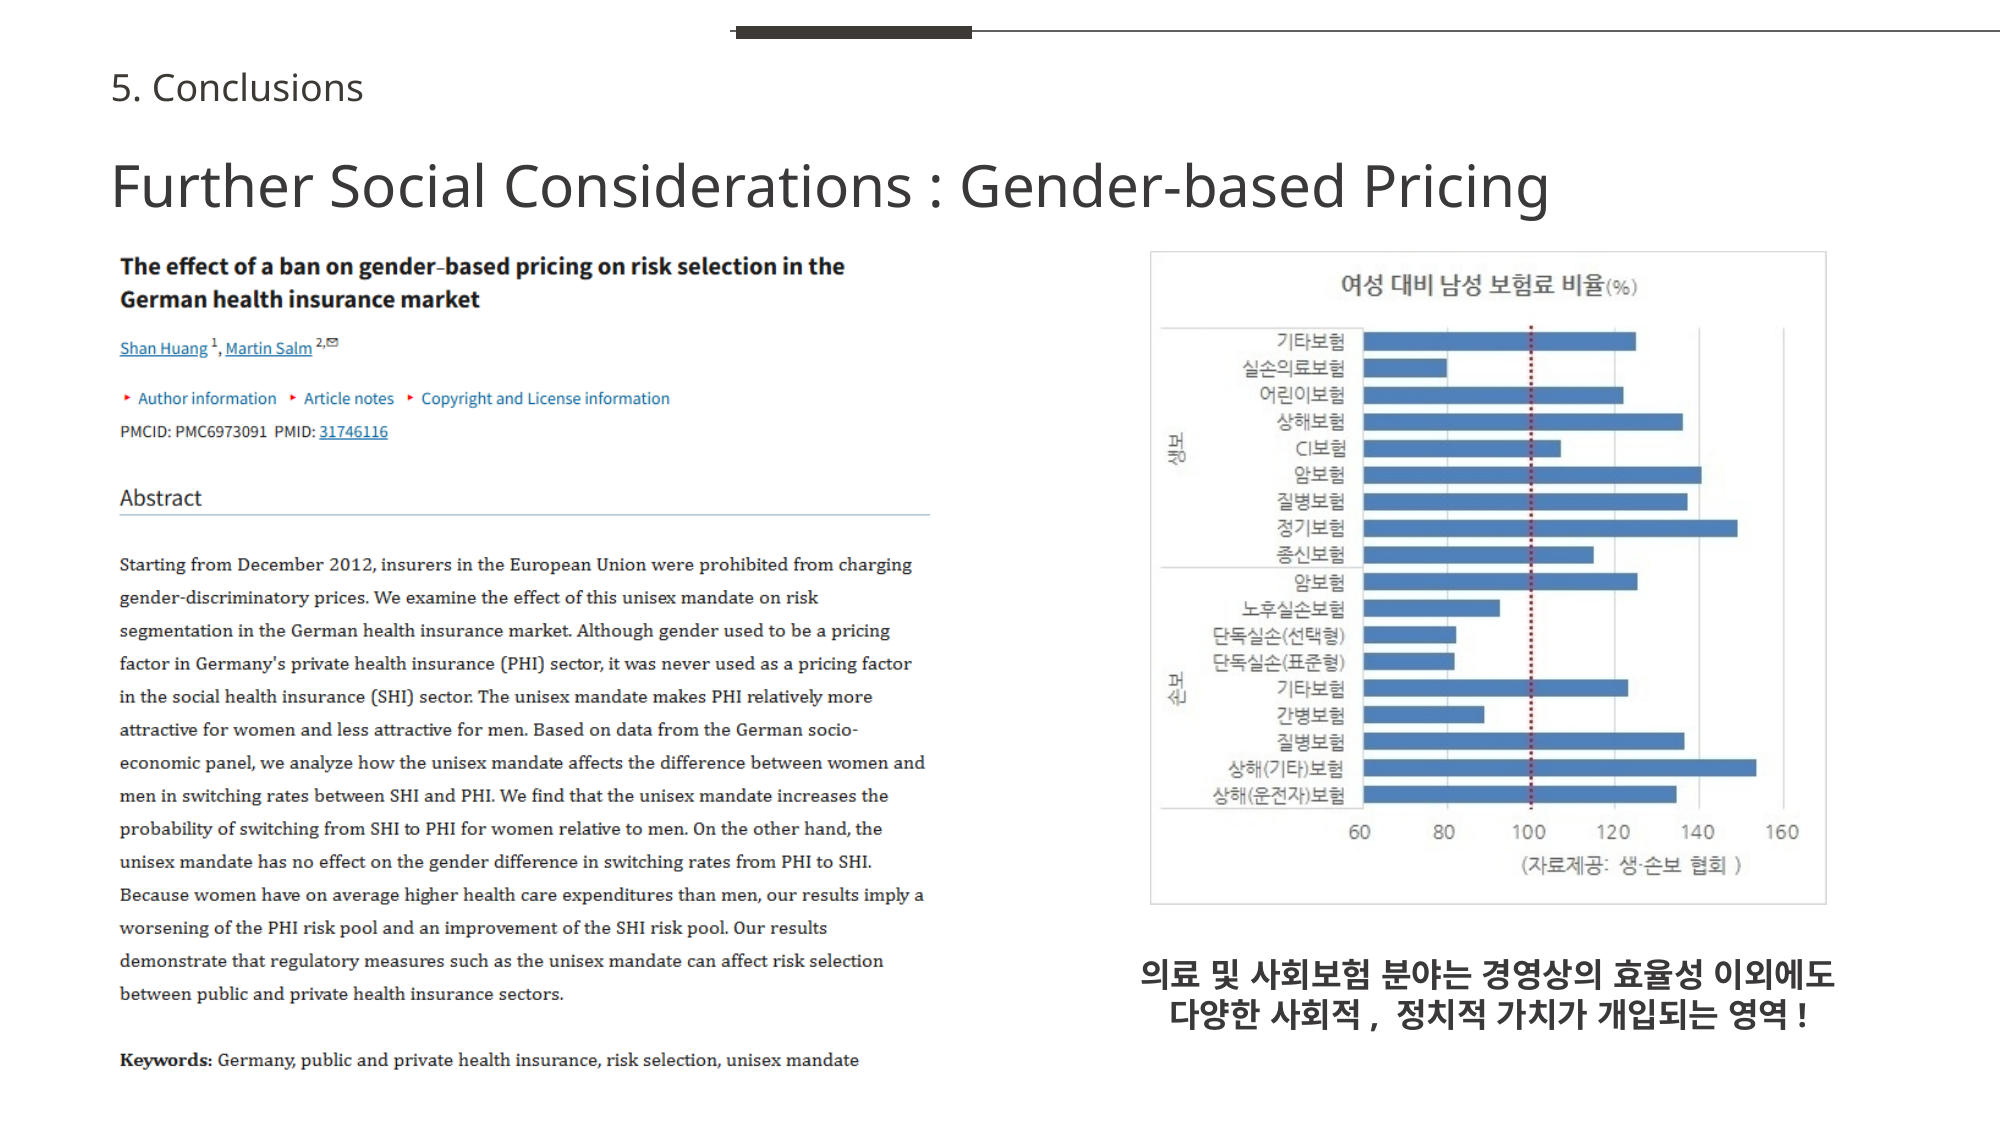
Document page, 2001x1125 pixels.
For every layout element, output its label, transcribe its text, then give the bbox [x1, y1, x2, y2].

text_box 의료 및 사회보험 분야는 경영상의 효율성 이외에도 다양한 사회적, 정치적 가치가 개입되는 영역! [987, 947, 1989, 1042]
text_box 5. Conclusions [95, 56, 463, 117]
picture [1149, 251, 1827, 906]
picture [105, 244, 940, 1093]
text_box Further Social Considerations : Gender-based Pricing [95, 141, 1965, 227]
